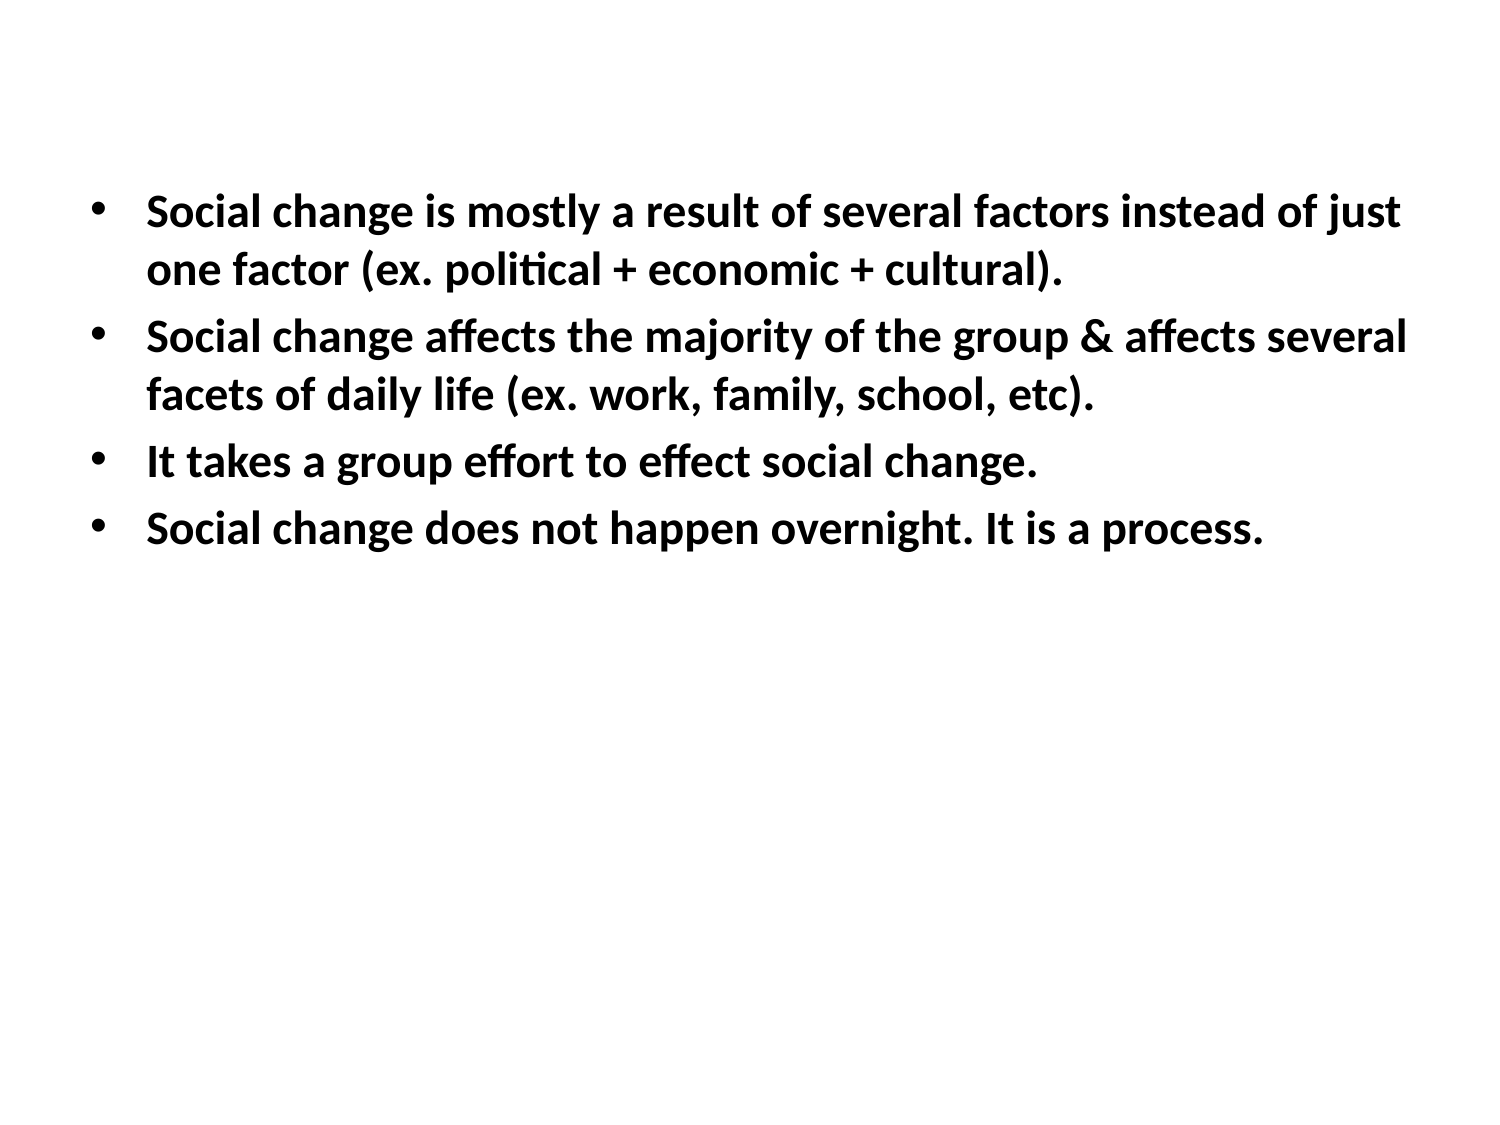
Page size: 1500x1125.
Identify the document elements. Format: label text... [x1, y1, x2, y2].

list Social change is mostly a result of several factors instead of just one factor (ex. political + economic + cultural). Social change affects the majority of the group & affects several facets of daily life (ex. work, family, school, etc). It takes a group effort to effect social change. Social change does not happen overnight. It is a process. [75, 75, 1425, 1005]
